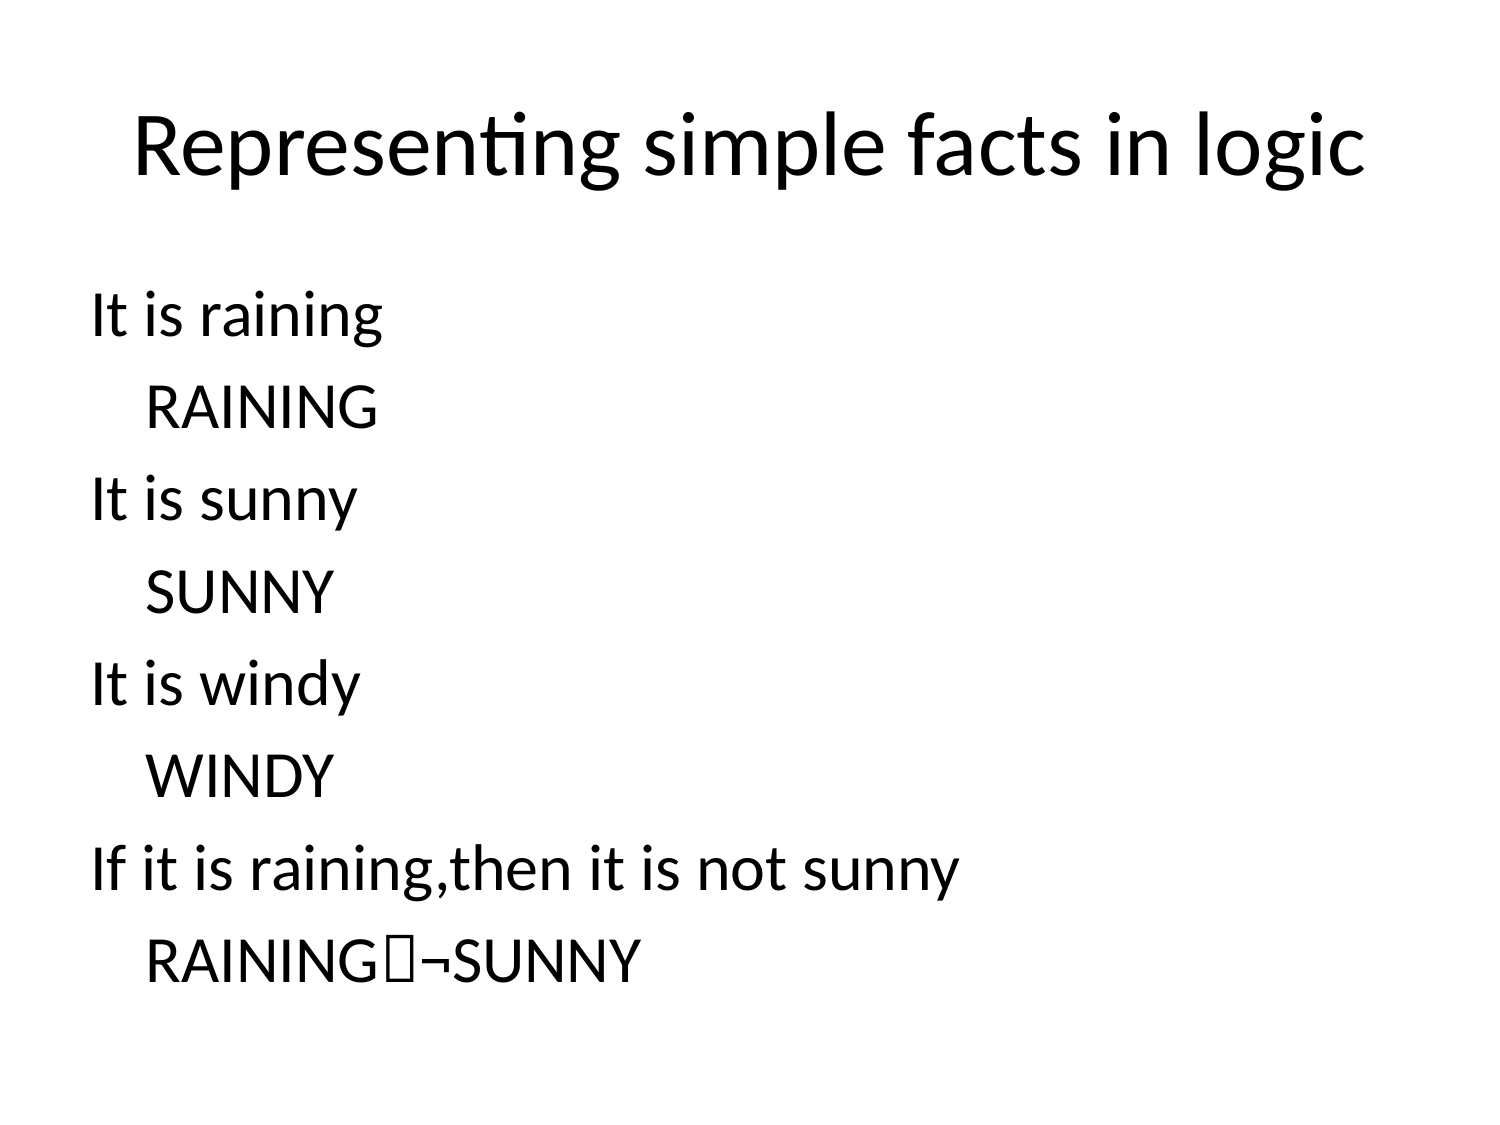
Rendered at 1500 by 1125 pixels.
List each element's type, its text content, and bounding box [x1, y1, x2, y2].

title Representing simple facts in logic [75, 45, 1425, 233]
list It is raining RAINING It is sunny SUNNY It is windy WINDY If it is raining,then it is not sunny RAINING¬SUNNY [75, 262, 1425, 1005]
